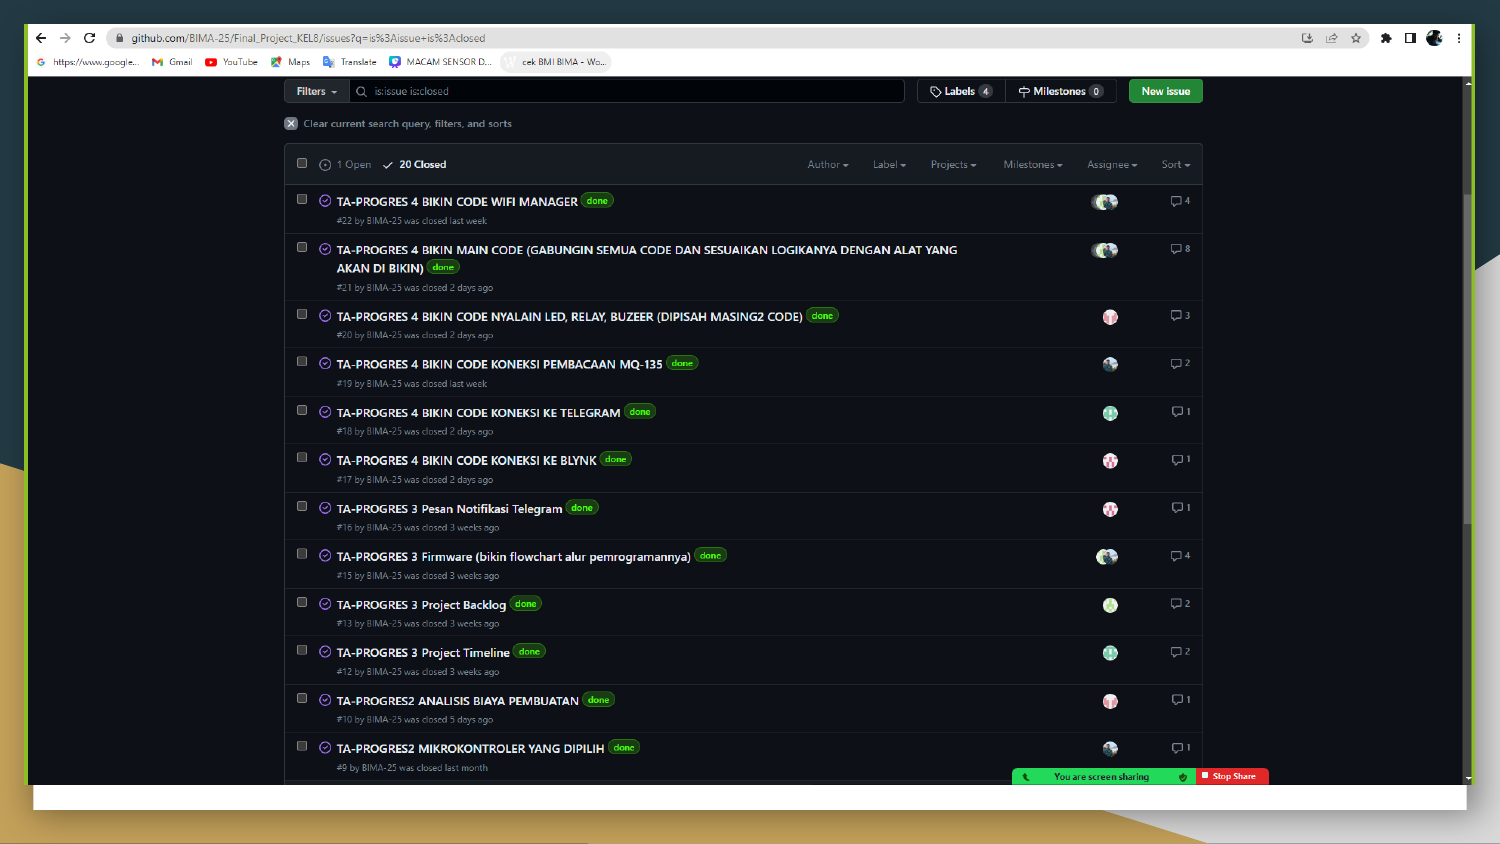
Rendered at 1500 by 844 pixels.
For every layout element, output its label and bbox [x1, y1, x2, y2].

picture [24, 24, 1476, 785]
